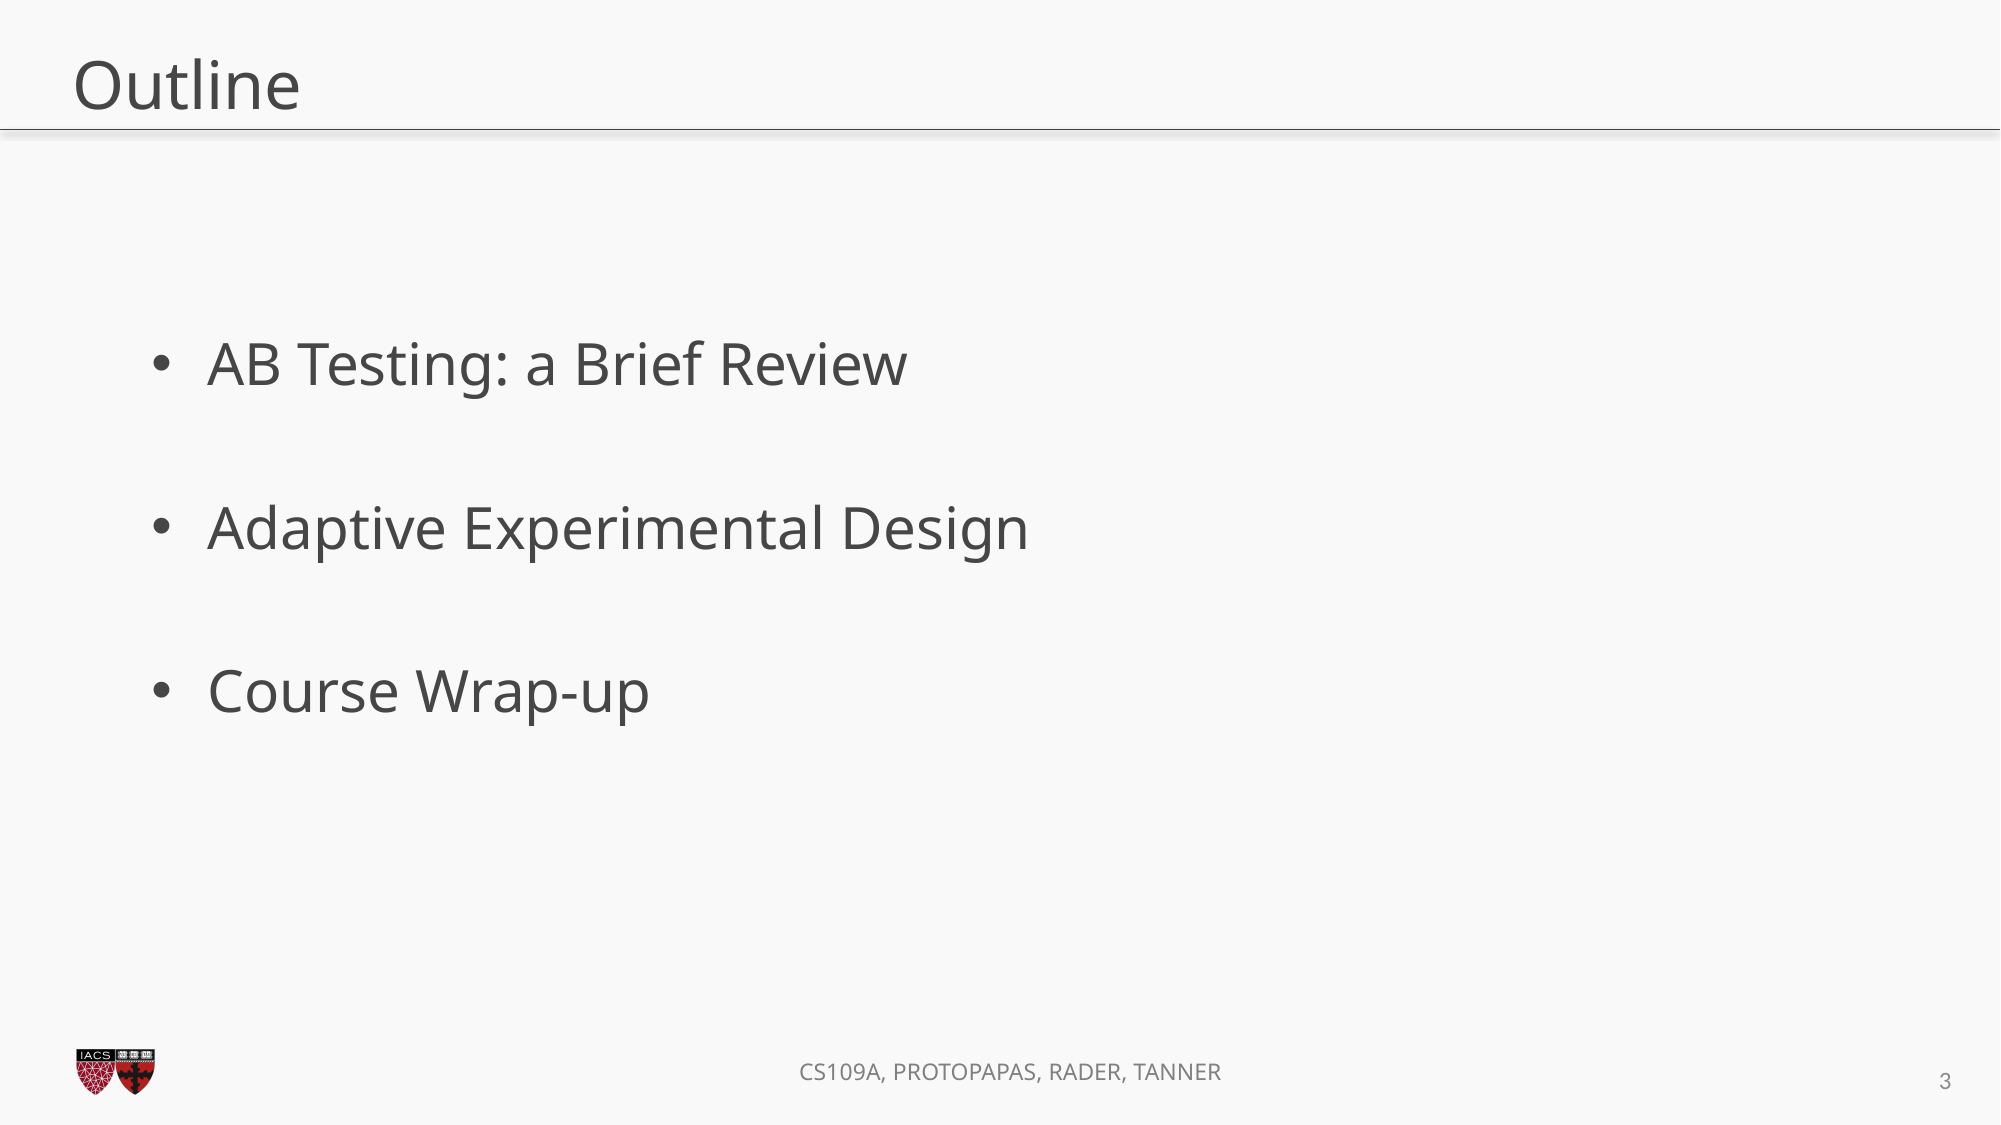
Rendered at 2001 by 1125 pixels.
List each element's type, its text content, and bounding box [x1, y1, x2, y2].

slide_number 3 [1500, 1050, 1967, 1110]
list AB Testing: a Brief Review Adaptive Experimental Design Course Wrap-up [136, 238, 1831, 948]
picture [75, 1049, 155, 1095]
title Outline [57, 35, 1943, 162]
